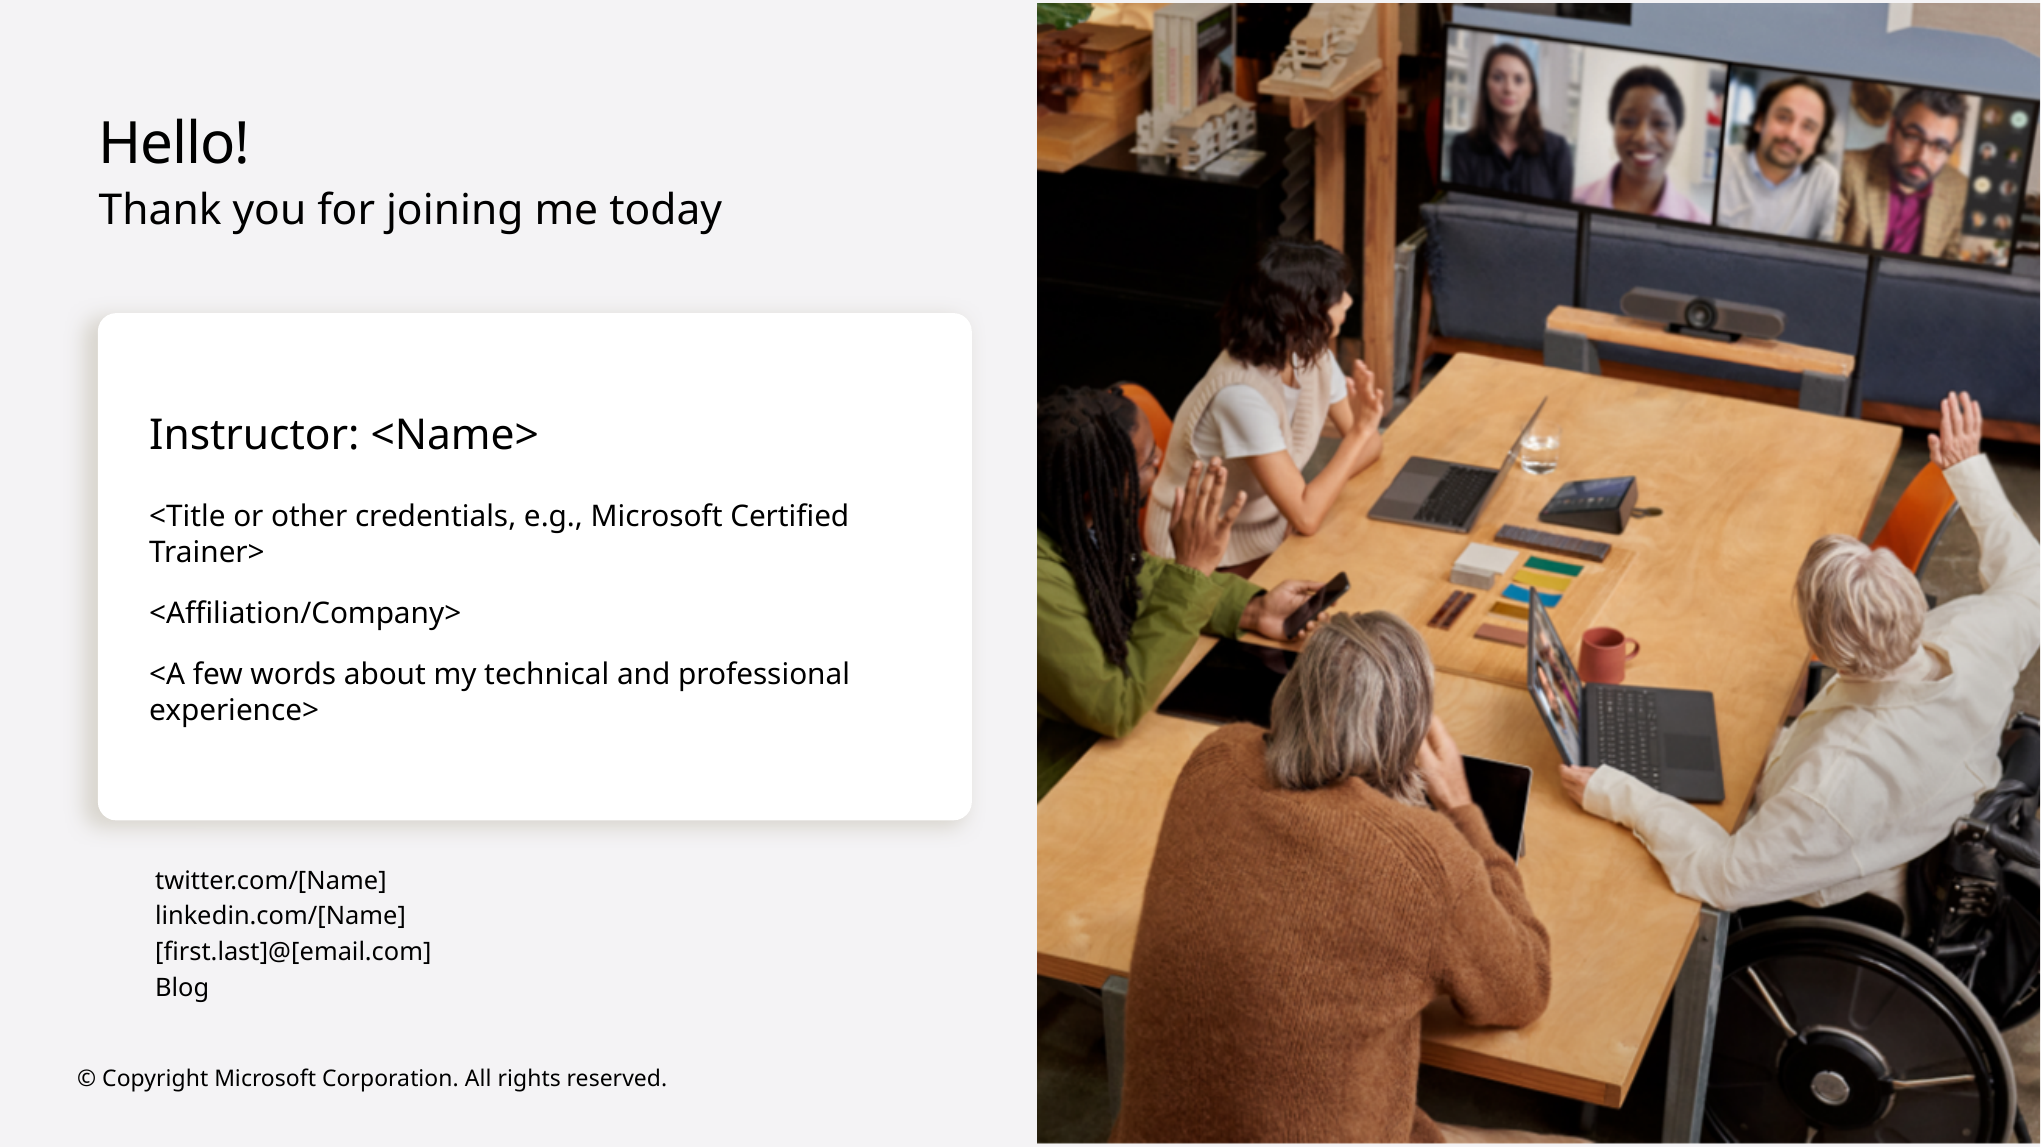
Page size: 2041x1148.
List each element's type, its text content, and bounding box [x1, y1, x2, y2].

text_box twitter.com/[Name] linkedin.com/[Name] [first.last]@[email.com] Blog [155, 863, 1045, 1000]
text_box Instructor: <Name> <Title or other credentials, e.g., Microsoft Certified Trainer> <Affiliation/Company> <A few words about my technical and professional experience> [96, 312, 973, 822]
title Hello! [98, 97, 887, 150]
text_box Thank you for joining me today [98, 181, 1154, 233]
